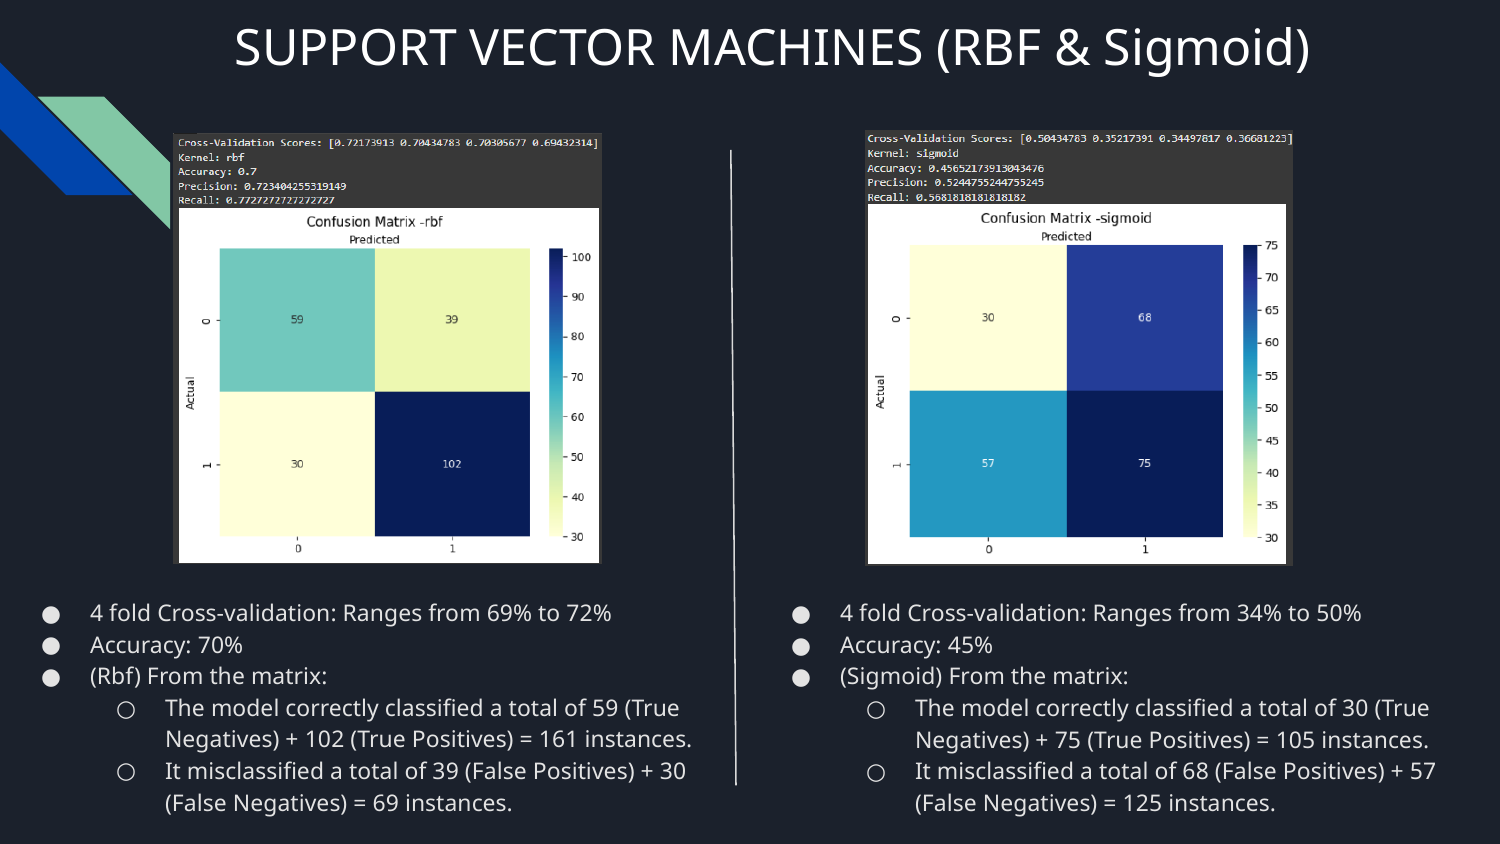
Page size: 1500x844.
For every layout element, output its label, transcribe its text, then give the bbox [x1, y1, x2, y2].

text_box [730, 149, 737, 786]
title SUPPORT VECTOR MACHINES (RBF & Sigmoid) [219, 0, 1375, 150]
list 4 fold Cross-validation: Ranges from 34% to 50% Accuracy: 45% (Sigmoid) From the matrix: The model correctly classified a total of 30 (True Negatives) + 75 (True Positives) = 105 instances. It misclassified a total of 68 (False Positives) + 57 (False Negatives) = 125 instances. [750, 579, 1497, 844]
picture [173, 133, 602, 564]
list 4 fold Cross-validation: Ranges from 69% to 72% Accuracy: 70% (Rbf) From the matrix: The model correctly classified a total of 59 (True Negatives) + 102 (True Positives) = 161 instances. It misclassified a total of 39 (False Positives) + 30 (False Negatives) = 69 instances. [0, 579, 731, 844]
picture [865, 130, 1294, 566]
